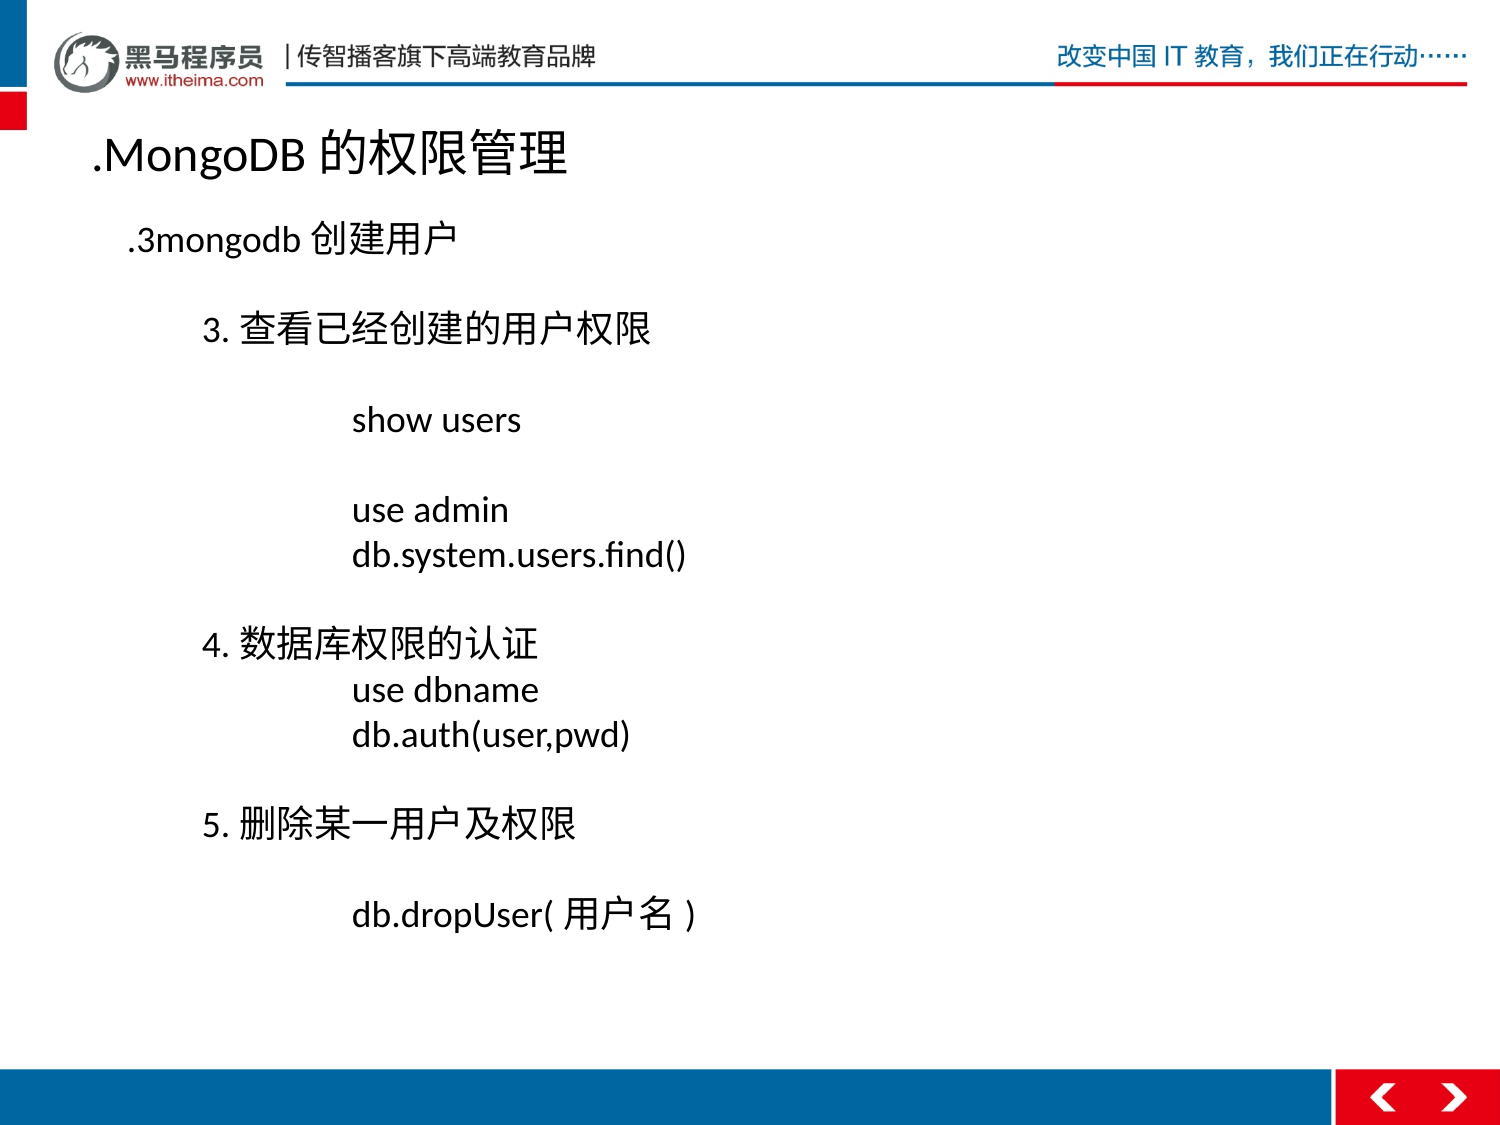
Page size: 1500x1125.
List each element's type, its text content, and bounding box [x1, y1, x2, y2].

text_box .3mongodb创建用户 3.查看已经创建的用户权限 show users use admin db.system.users.find() 4.数据库权限的认证 use dbname db.auth(user,pwd) 5.删除某一用户及权限 db.dropUser(用户名) [112, 208, 1468, 988]
picture [0, 0, 1500, 1125]
text_box .MongoDB的权限管理 [76, 113, 1427, 189]
